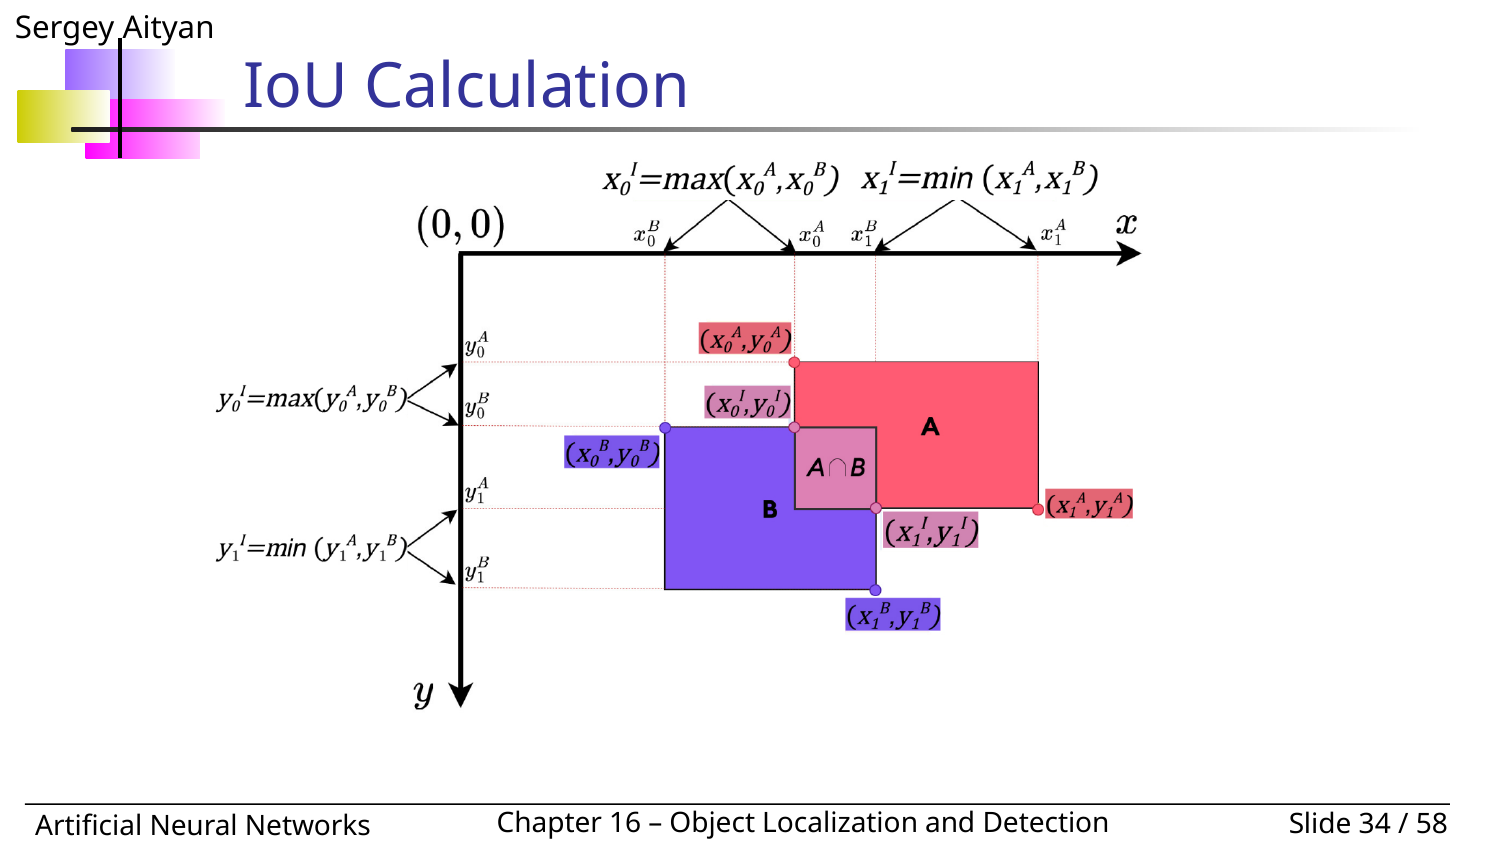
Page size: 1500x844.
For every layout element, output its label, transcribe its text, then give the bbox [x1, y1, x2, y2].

picture [199, 132, 1173, 762]
title IoU Calculation [228, 46, 1332, 128]
